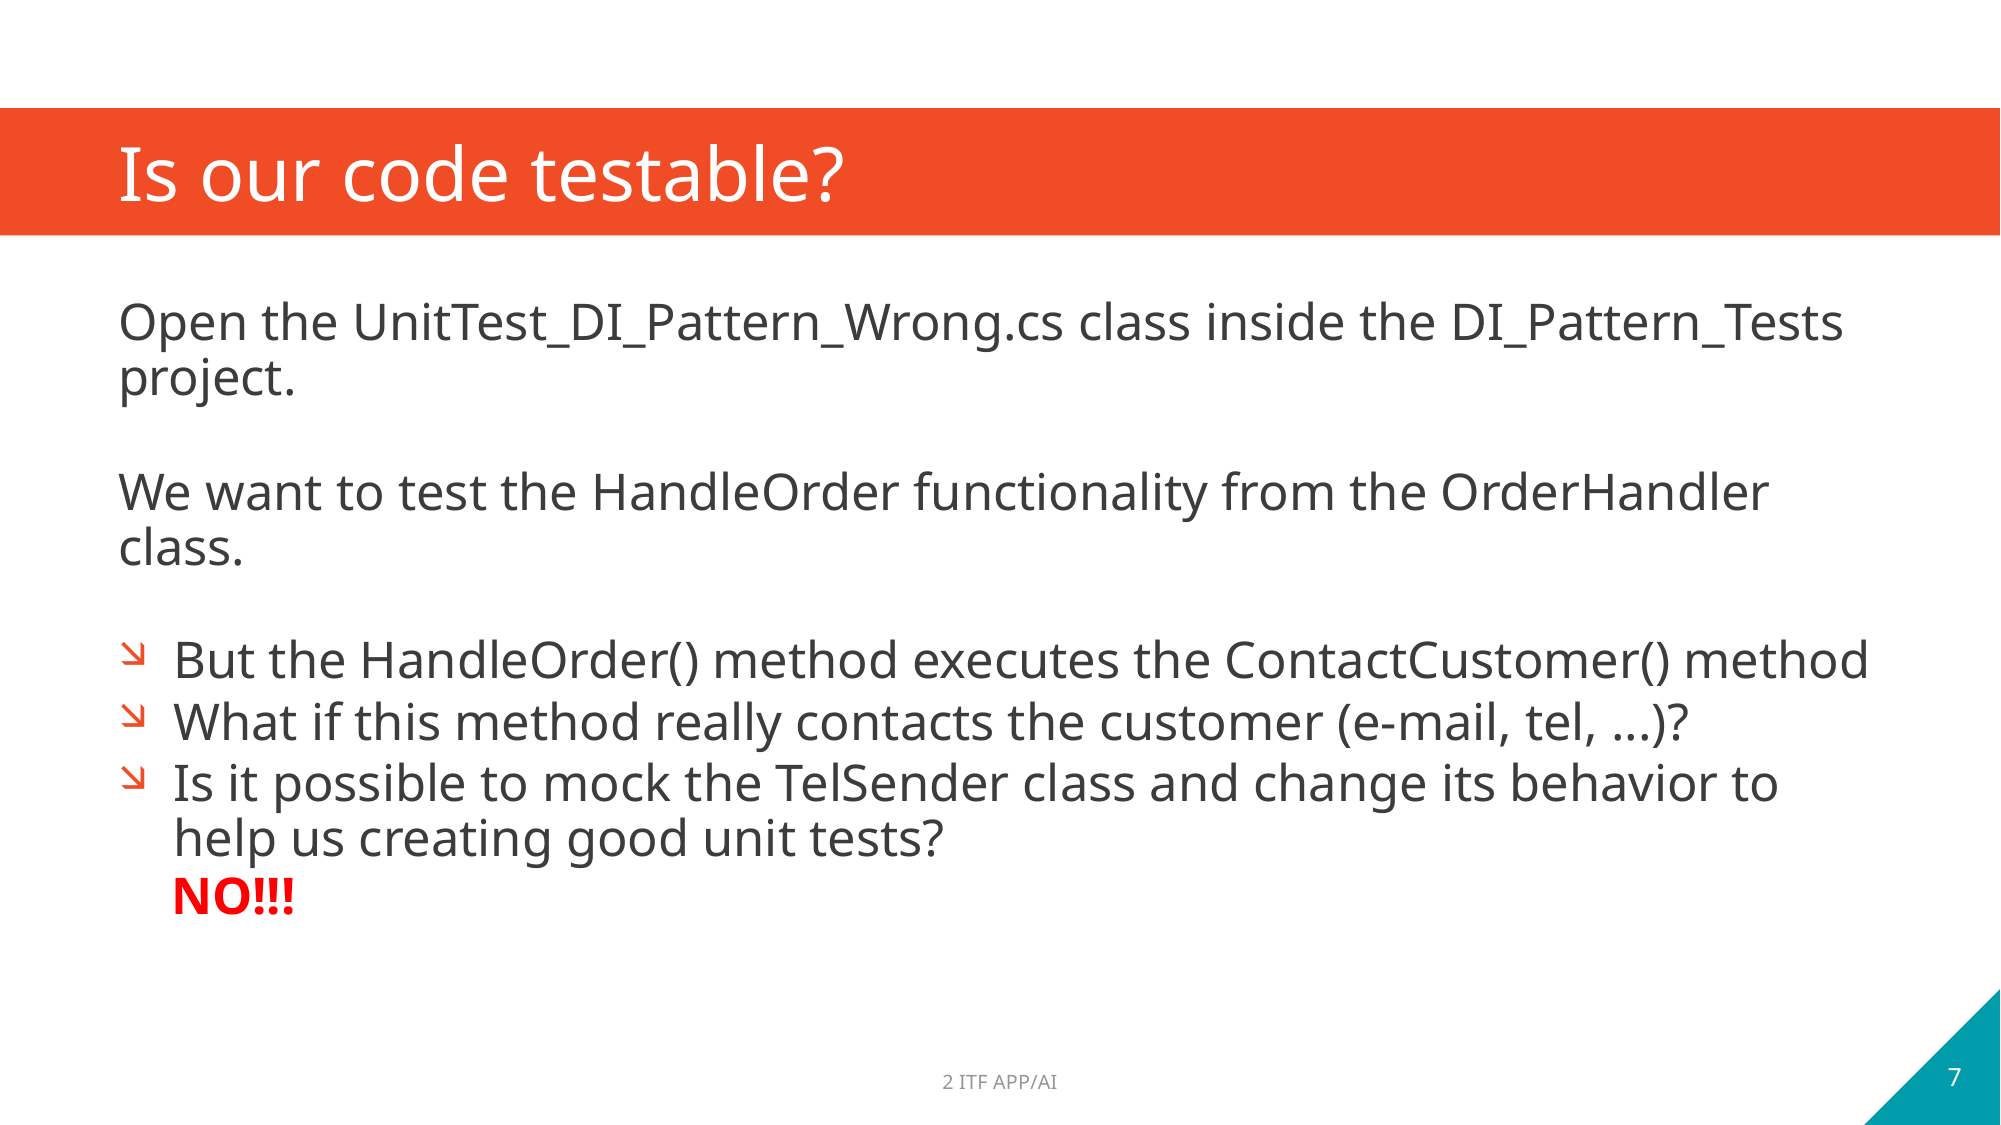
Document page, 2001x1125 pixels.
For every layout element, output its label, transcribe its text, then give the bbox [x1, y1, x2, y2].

slide_number 7 [1862, 987, 2000, 1125]
list Open the UnitTest_DI_Pattern_Wrong.cs class inside the DI_Pattern_Tests project. We want to test the HandleOrder functionality from the OrderHandler class. But the HandleOrder() method executes the ContactCustomer() method What if this method really contacts the customer (e-mail, tel, ...)? Is it possible to mock the TelSender class and change its behavior to help us creating good unit tests? NO!!! [0, 237, 2000, 1040]
title Is our code testable? [0, 108, 2000, 236]
footer 2 ITF APP/AI [704, 1062, 1296, 1101]
